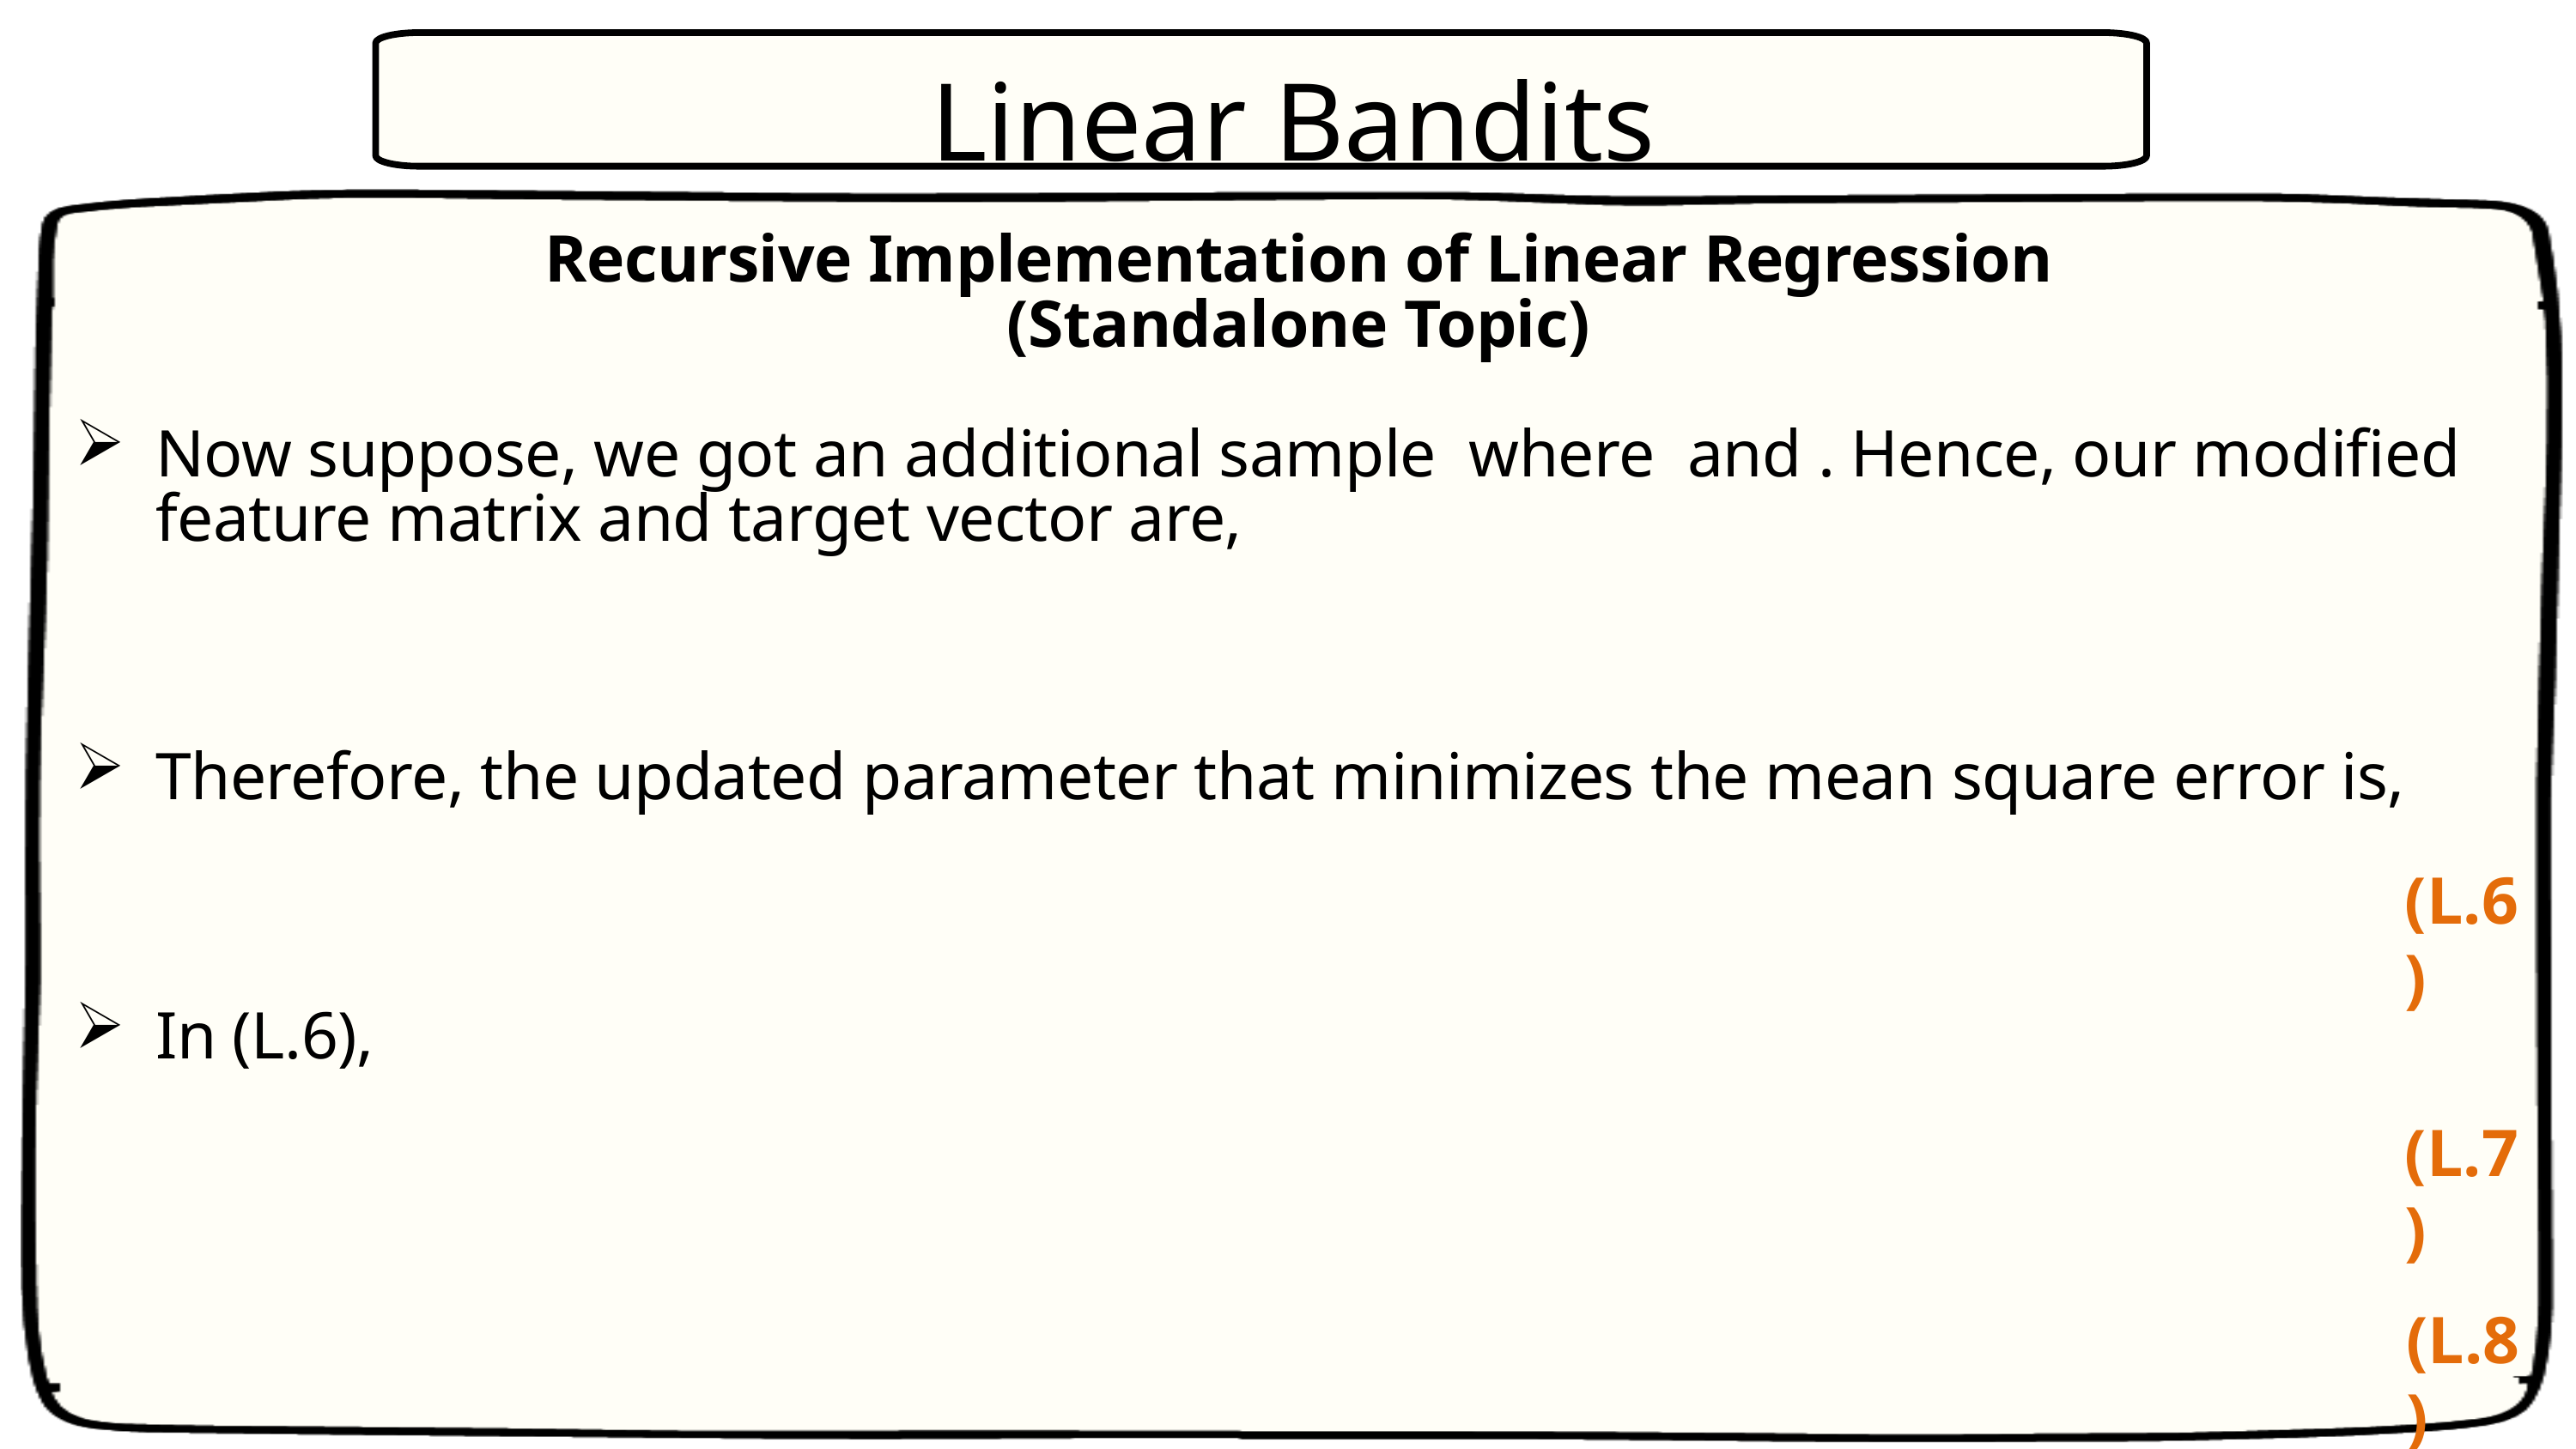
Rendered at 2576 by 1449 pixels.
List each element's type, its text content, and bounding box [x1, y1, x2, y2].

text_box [375, 32, 2148, 167]
picture [21, 189, 2566, 1449]
text_box Linear Bandits [10, 0, 2576, 183]
